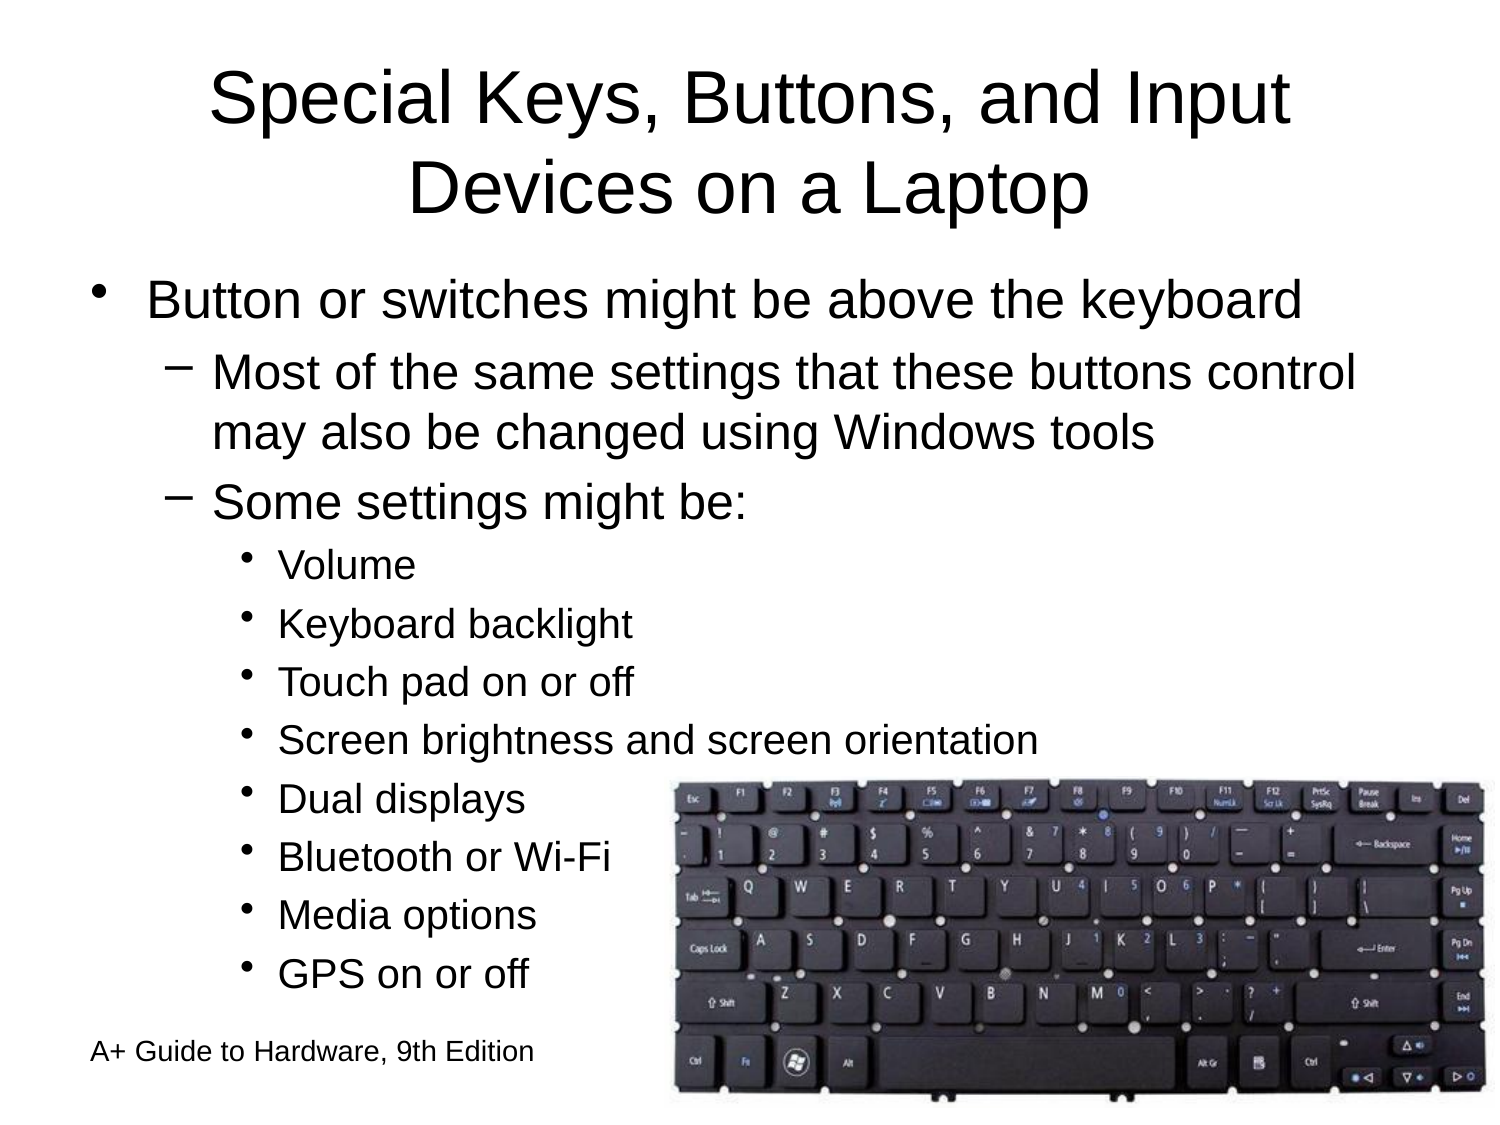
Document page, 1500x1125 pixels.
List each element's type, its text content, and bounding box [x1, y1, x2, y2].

picture [663, 776, 1496, 1108]
list Button or switches might be above the keyboard Most of the same settings that these buttons control may also be changed using Windows tools Some settings might be: Volume Keyboard backlight Touch pad on or off Screen brightness and screen orientation Dual displays Bluetooth or Wi-Fi Media options GPS on or off [75, 257, 1425, 1000]
title Special Keys, Buttons, and Input Devices on a Laptop [75, 45, 1425, 233]
footer A+ Guide to Hardware, 9th Edition [74, 1024, 588, 1103]
